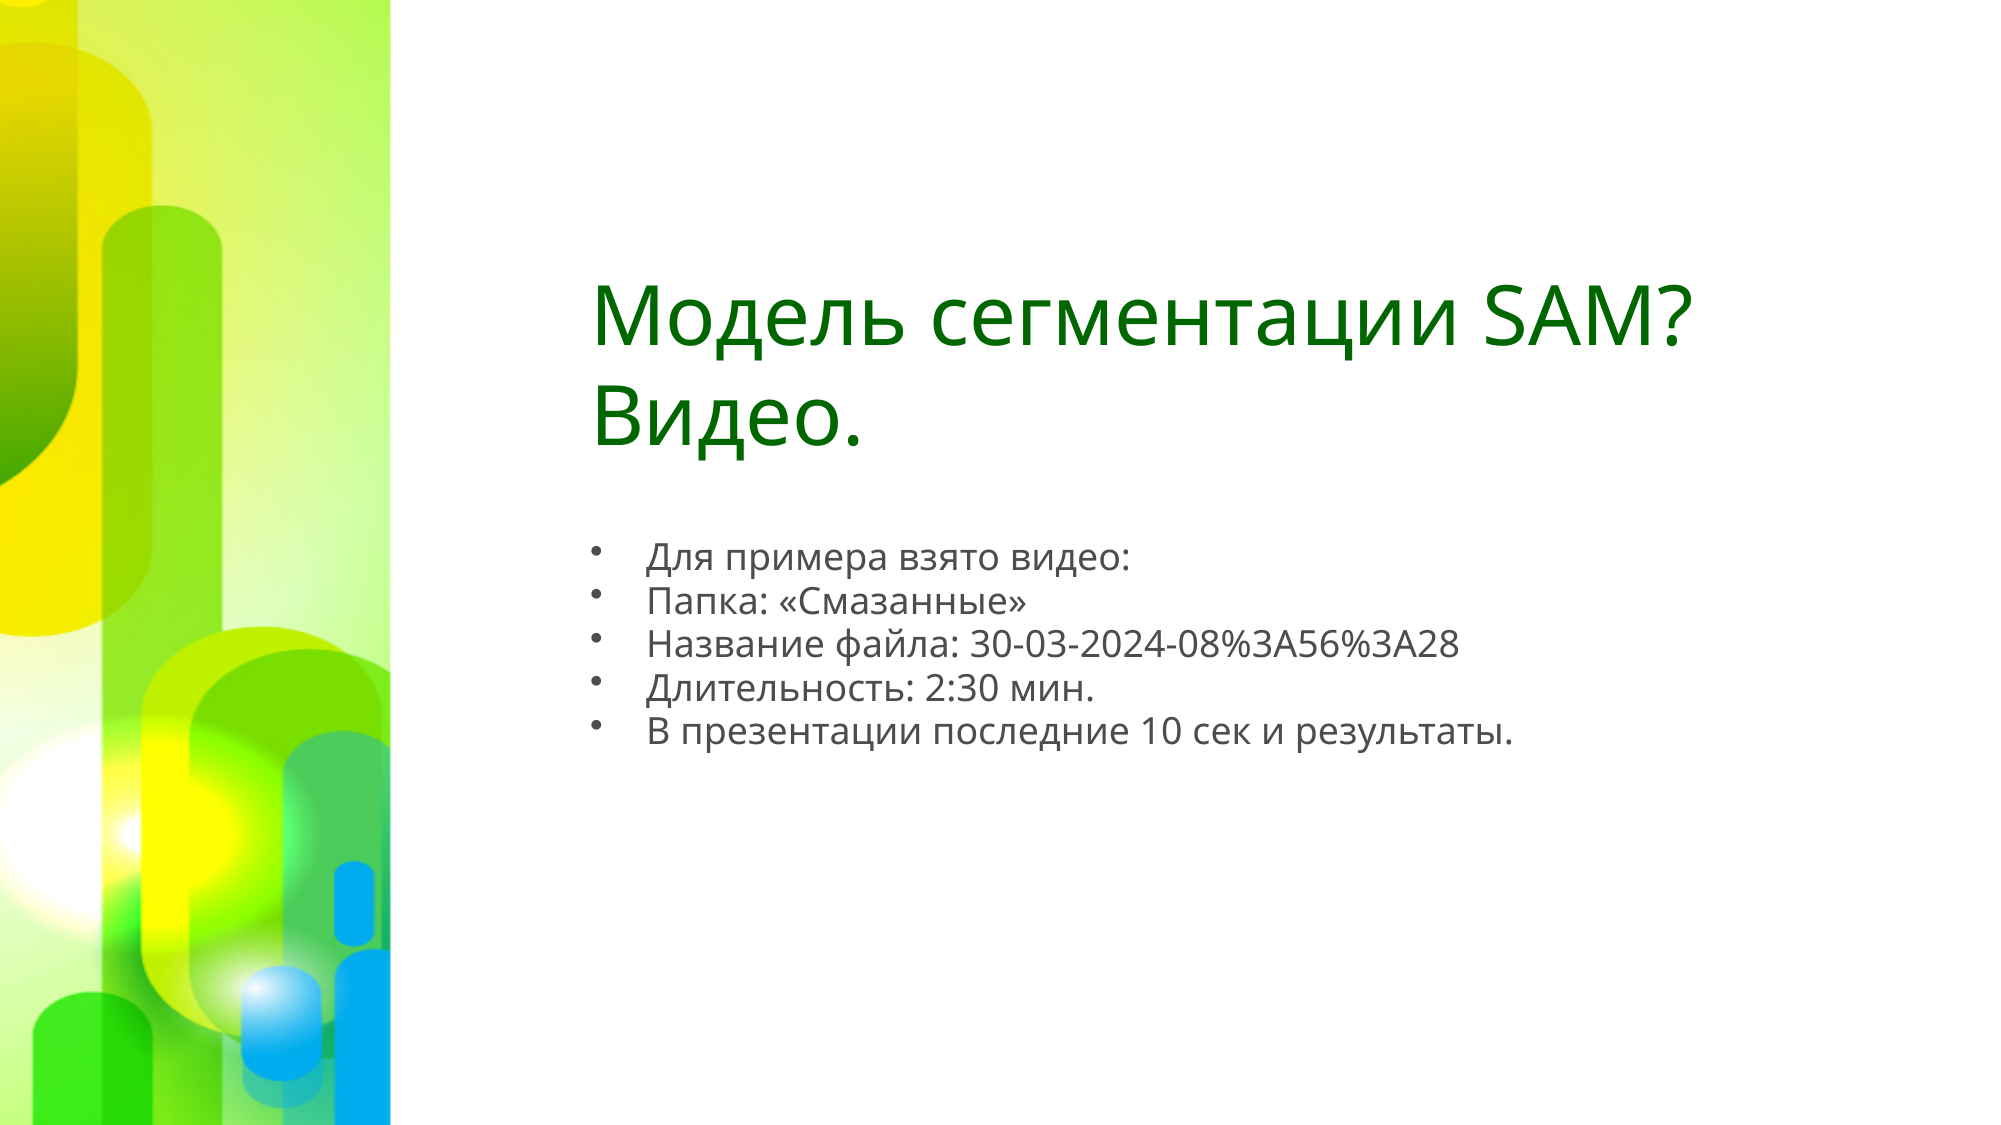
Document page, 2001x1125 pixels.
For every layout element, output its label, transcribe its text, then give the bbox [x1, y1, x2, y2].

list Для примера взято видео: Папка: «Смазанные» Название файла: 30-03-2024-08%3A56%3A28 Длительность: 2:30 мин. В презентации последние 10 сек и результаты. [575, 534, 1713, 788]
picture [0, 0, 2001, 1125]
title Модель сегментации SAM? Видео. [575, 303, 1870, 421]
